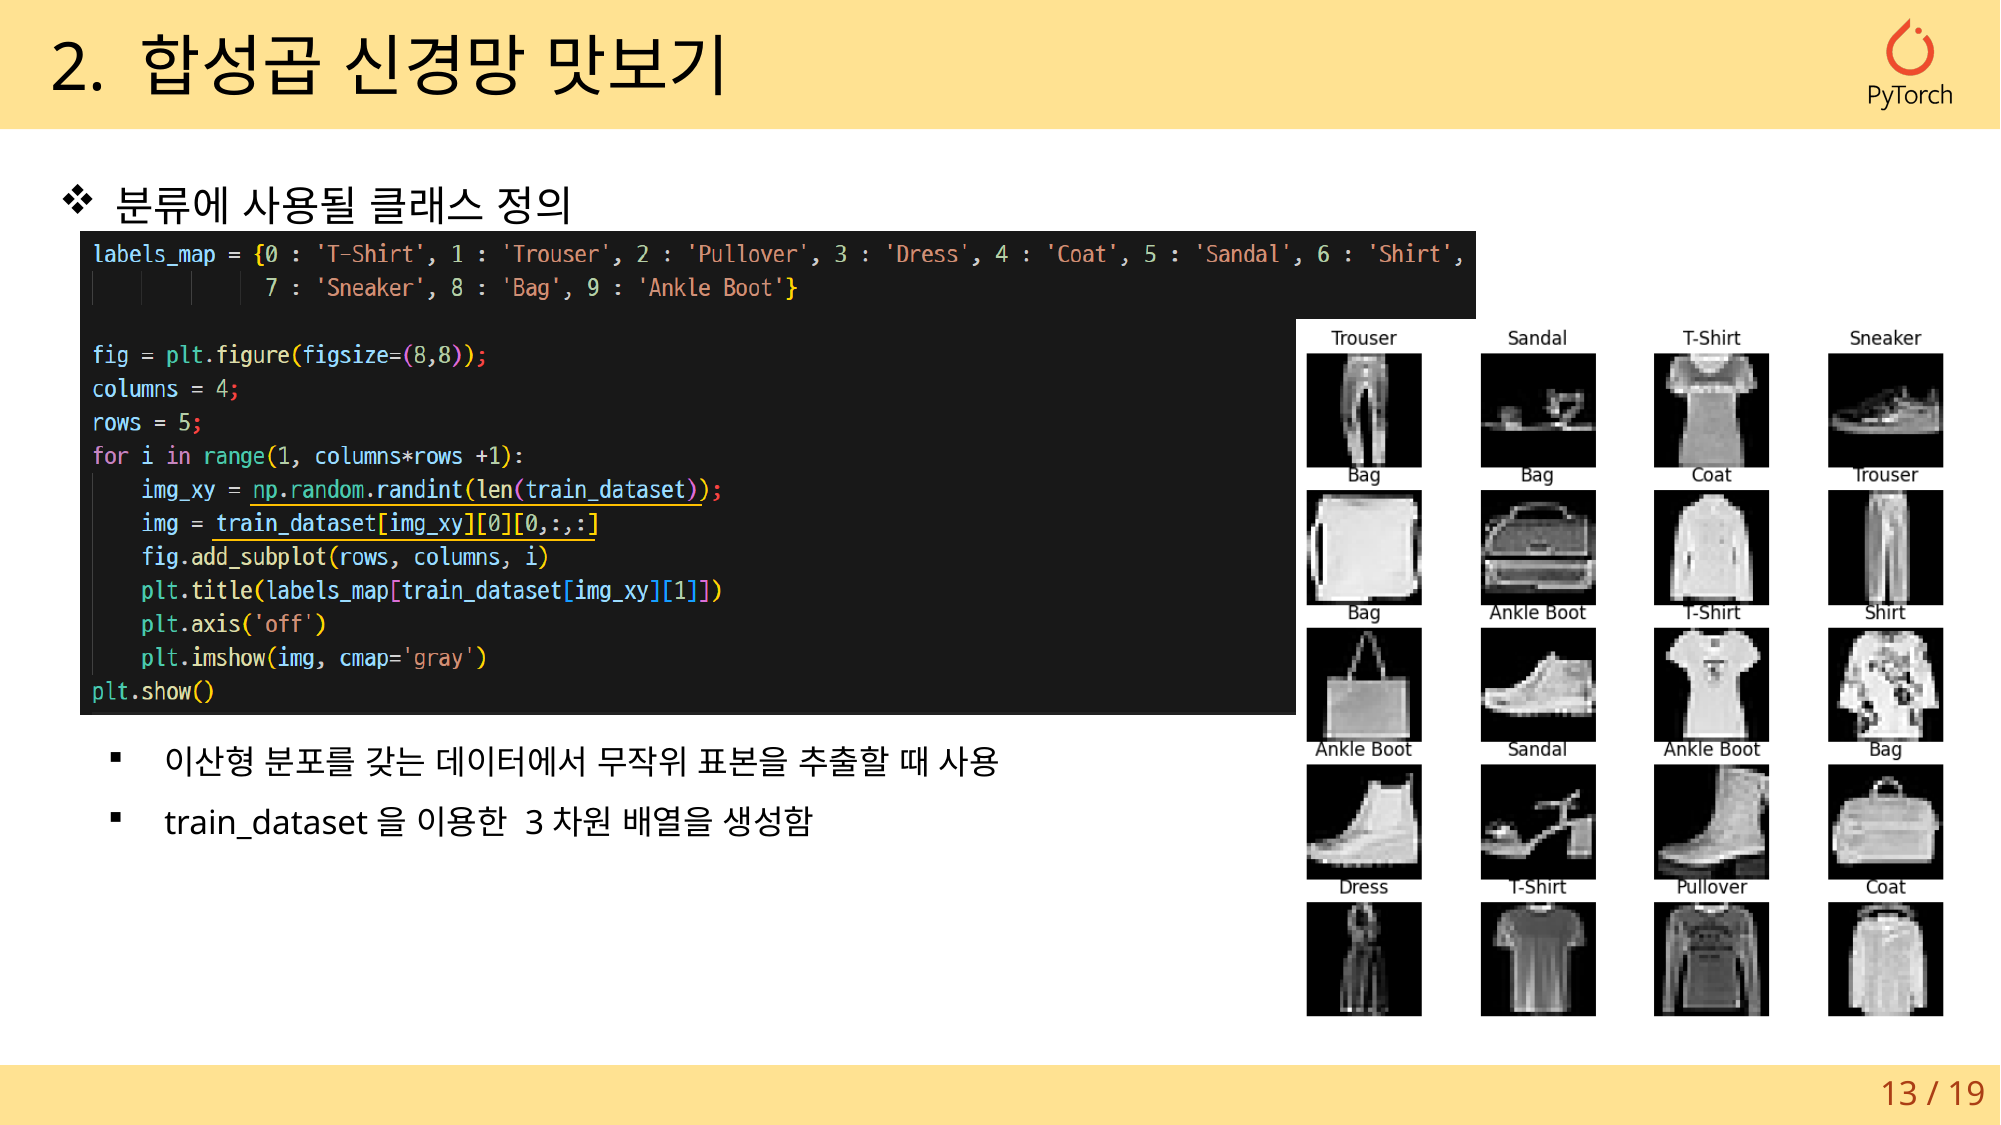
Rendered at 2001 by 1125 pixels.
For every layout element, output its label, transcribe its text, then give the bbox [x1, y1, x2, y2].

picture [1867, 16, 1954, 113]
text_box 분류에 사용될 클래스 정의 [44, 147, 590, 238]
slide_number 13 / 19 [1550, 1065, 2000, 1125]
text_box 이산형 분포를 갖는 데이터에서 무작위 표본을 추출할 때 사용 train_dataset을 이용한 3차원 배열을 생성함 [93, 715, 1016, 849]
picture [80, 231, 1953, 1027]
text_box 2. 합성곱 신경망 맛보기 [35, 16, 746, 112]
